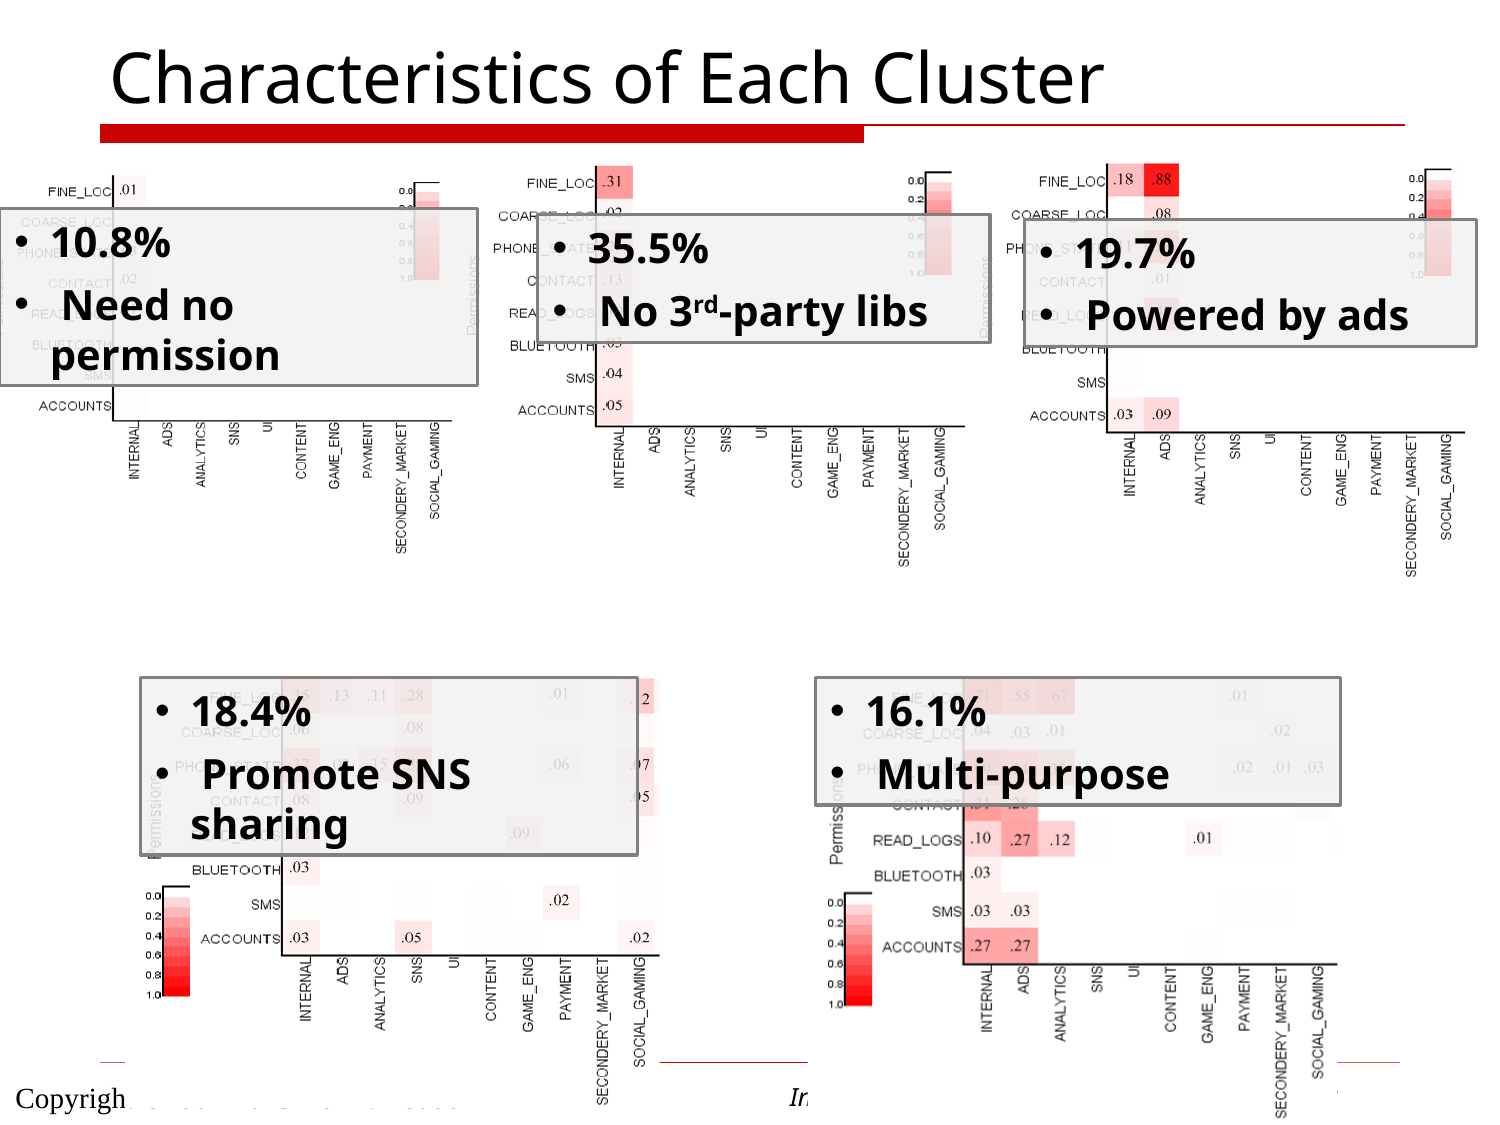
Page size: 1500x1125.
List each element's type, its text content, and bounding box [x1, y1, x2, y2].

picture [0, 146, 1466, 579]
picture [124, 669, 660, 1108]
title Characteristics of Each Cluster [93, 24, 1407, 126]
text_box 19.7% Powered by ads [1471, 219, 1477, 347]
picture [807, 669, 1338, 1121]
